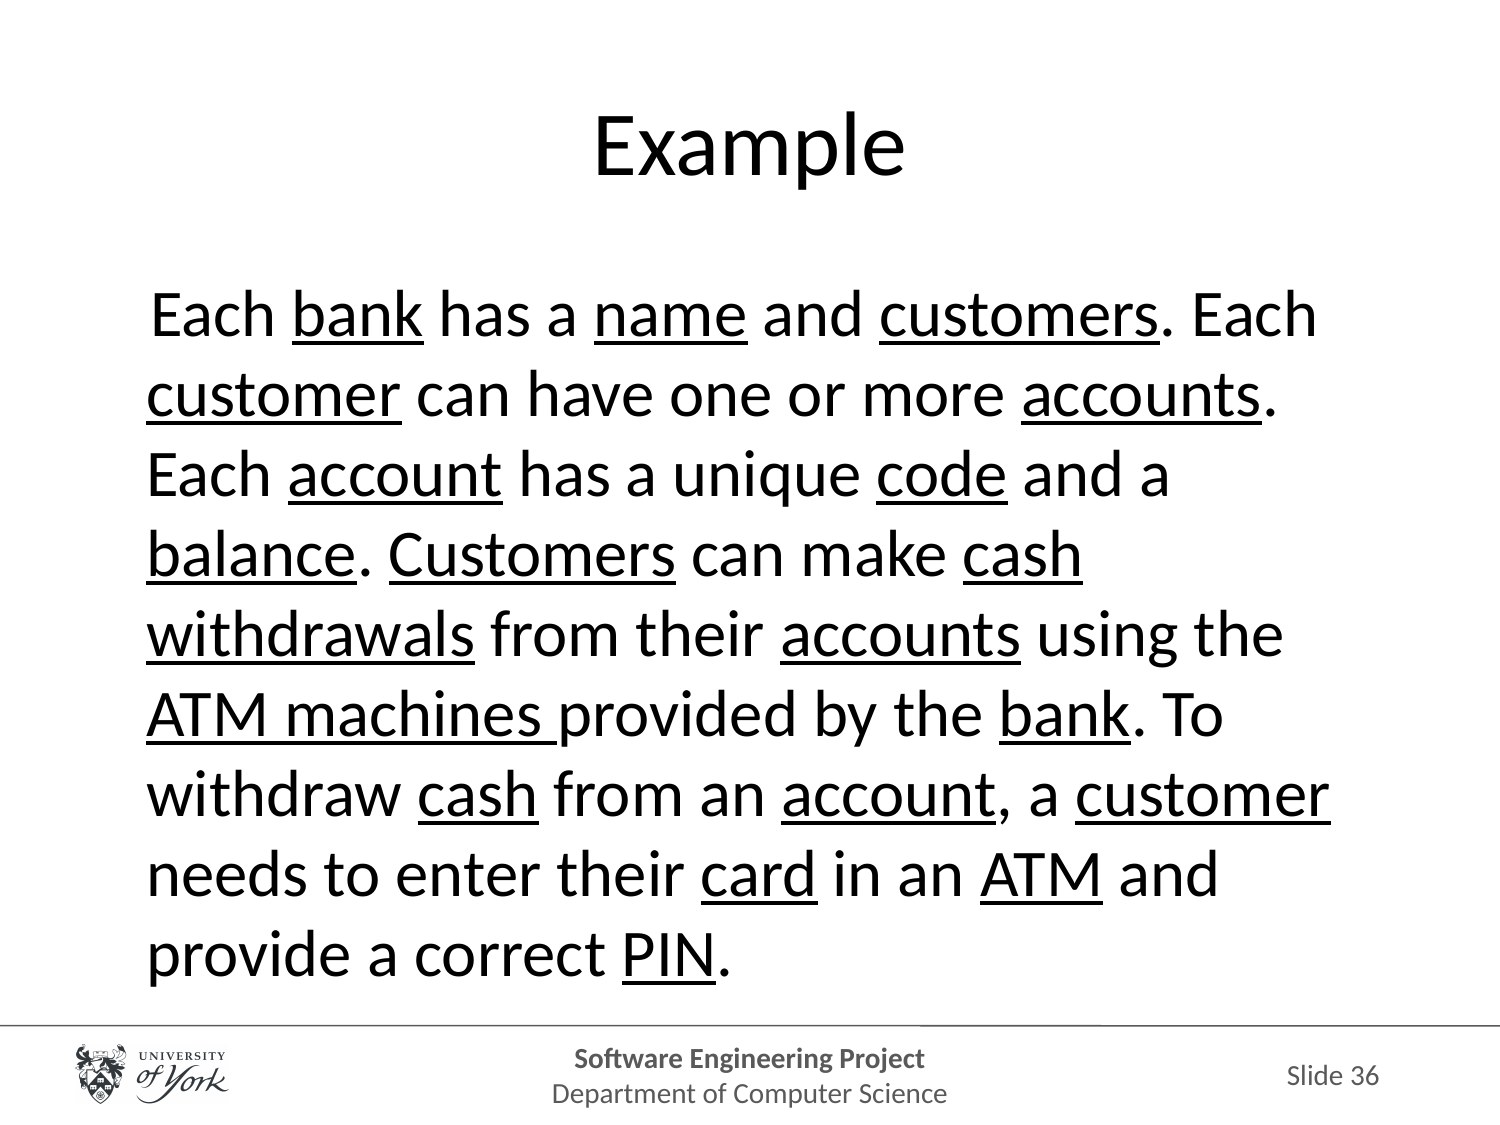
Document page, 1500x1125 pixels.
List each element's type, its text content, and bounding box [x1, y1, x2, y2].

title Example [75, 45, 1425, 233]
list Each bank has a name and customers. Each customer can have one or more accounts. Each account has a unique code and a balance. Customers can make cash withdrawals from their accounts using the ATM machines provided by the bank. To withdraw cash from an account, a customer needs to enter their card in an ATM and provide a correct PIN. [75, 262, 1425, 1005]
picture [75, 1044, 229, 1104]
